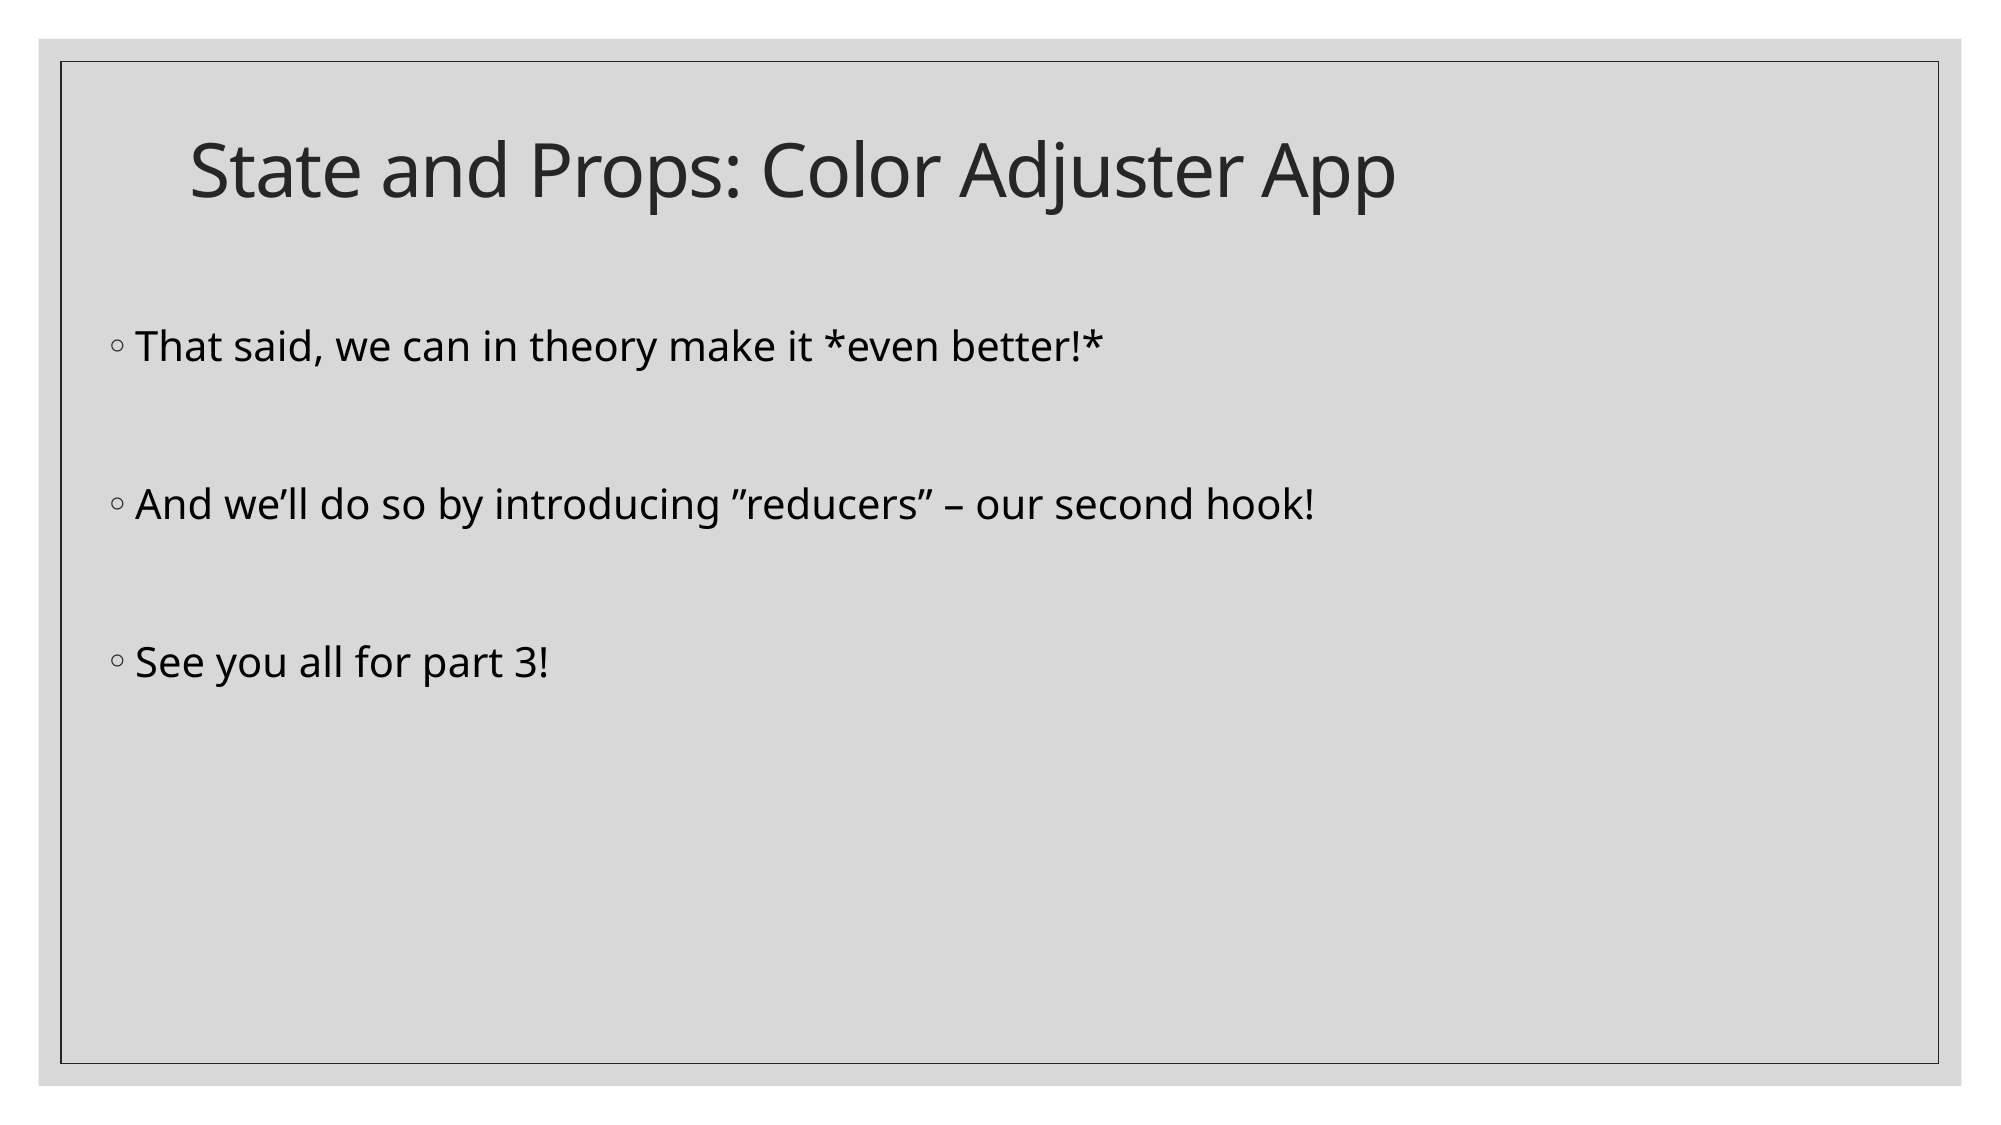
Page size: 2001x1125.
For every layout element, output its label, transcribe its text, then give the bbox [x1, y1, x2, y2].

list That said, we can in theory make it *even better!* And we’ll do so by introducing ”reducers” – our second hook! See you all for part 3! [90, 302, 1825, 1020]
title State and Props: Color Adjuster App [174, 105, 1825, 302]
